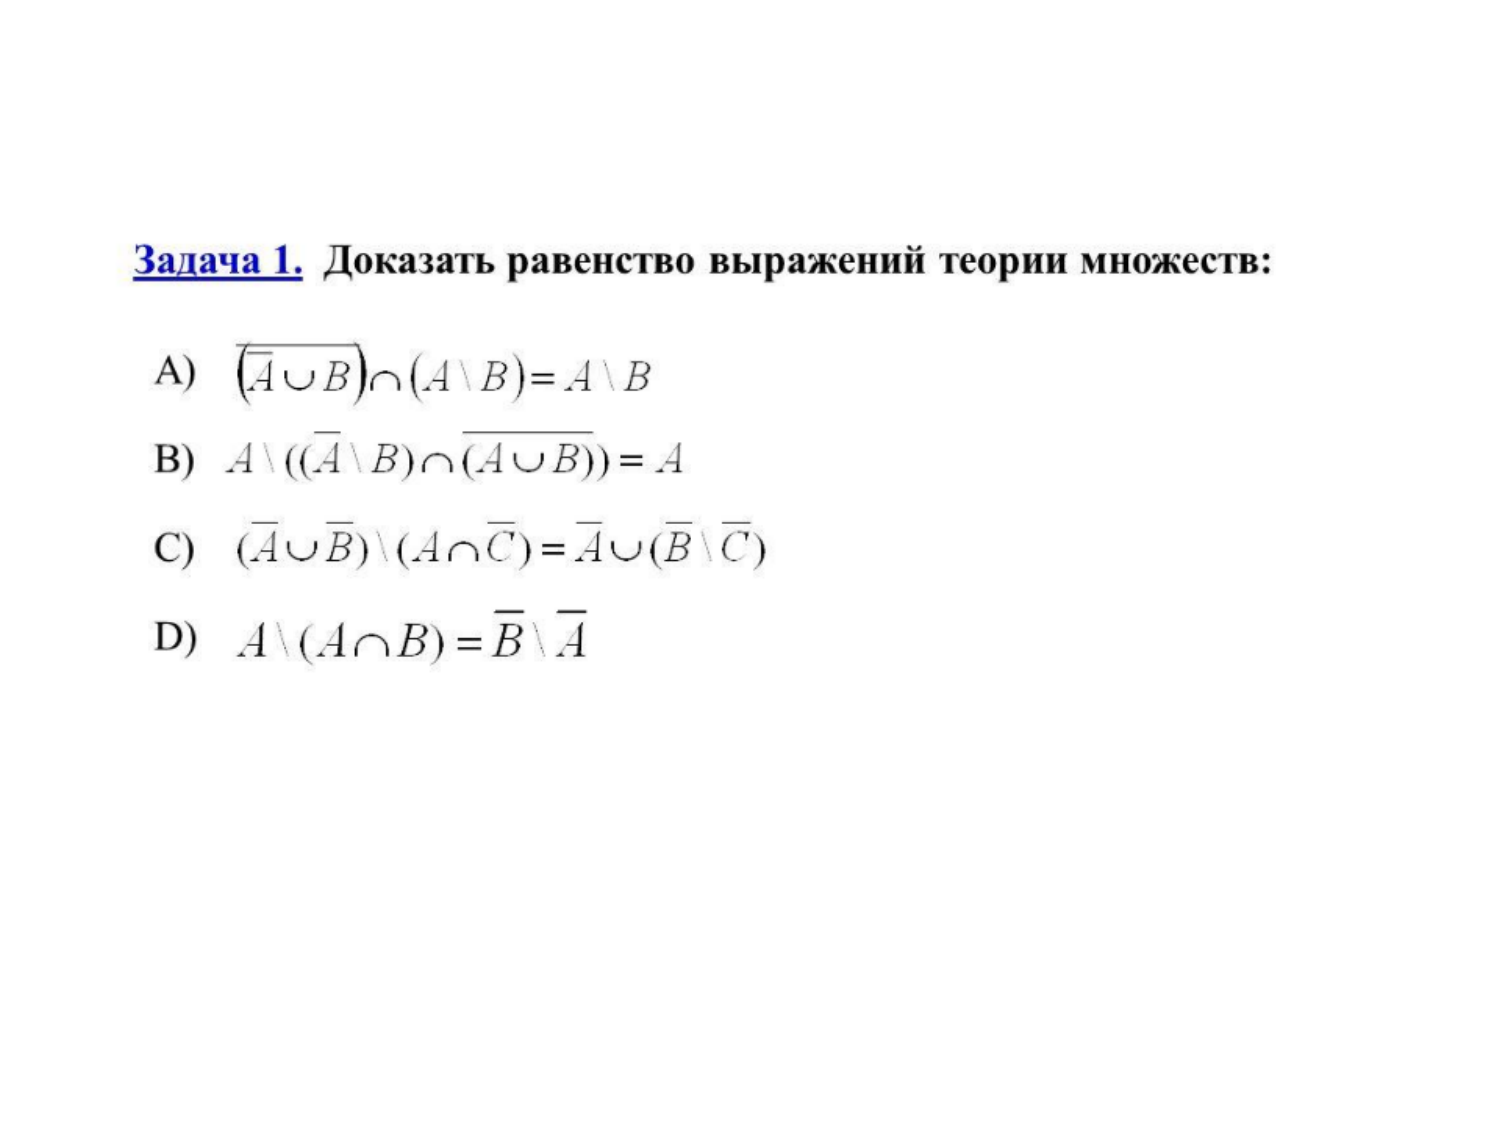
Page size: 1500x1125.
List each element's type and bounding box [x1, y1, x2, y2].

picture [105, 198, 1290, 809]
